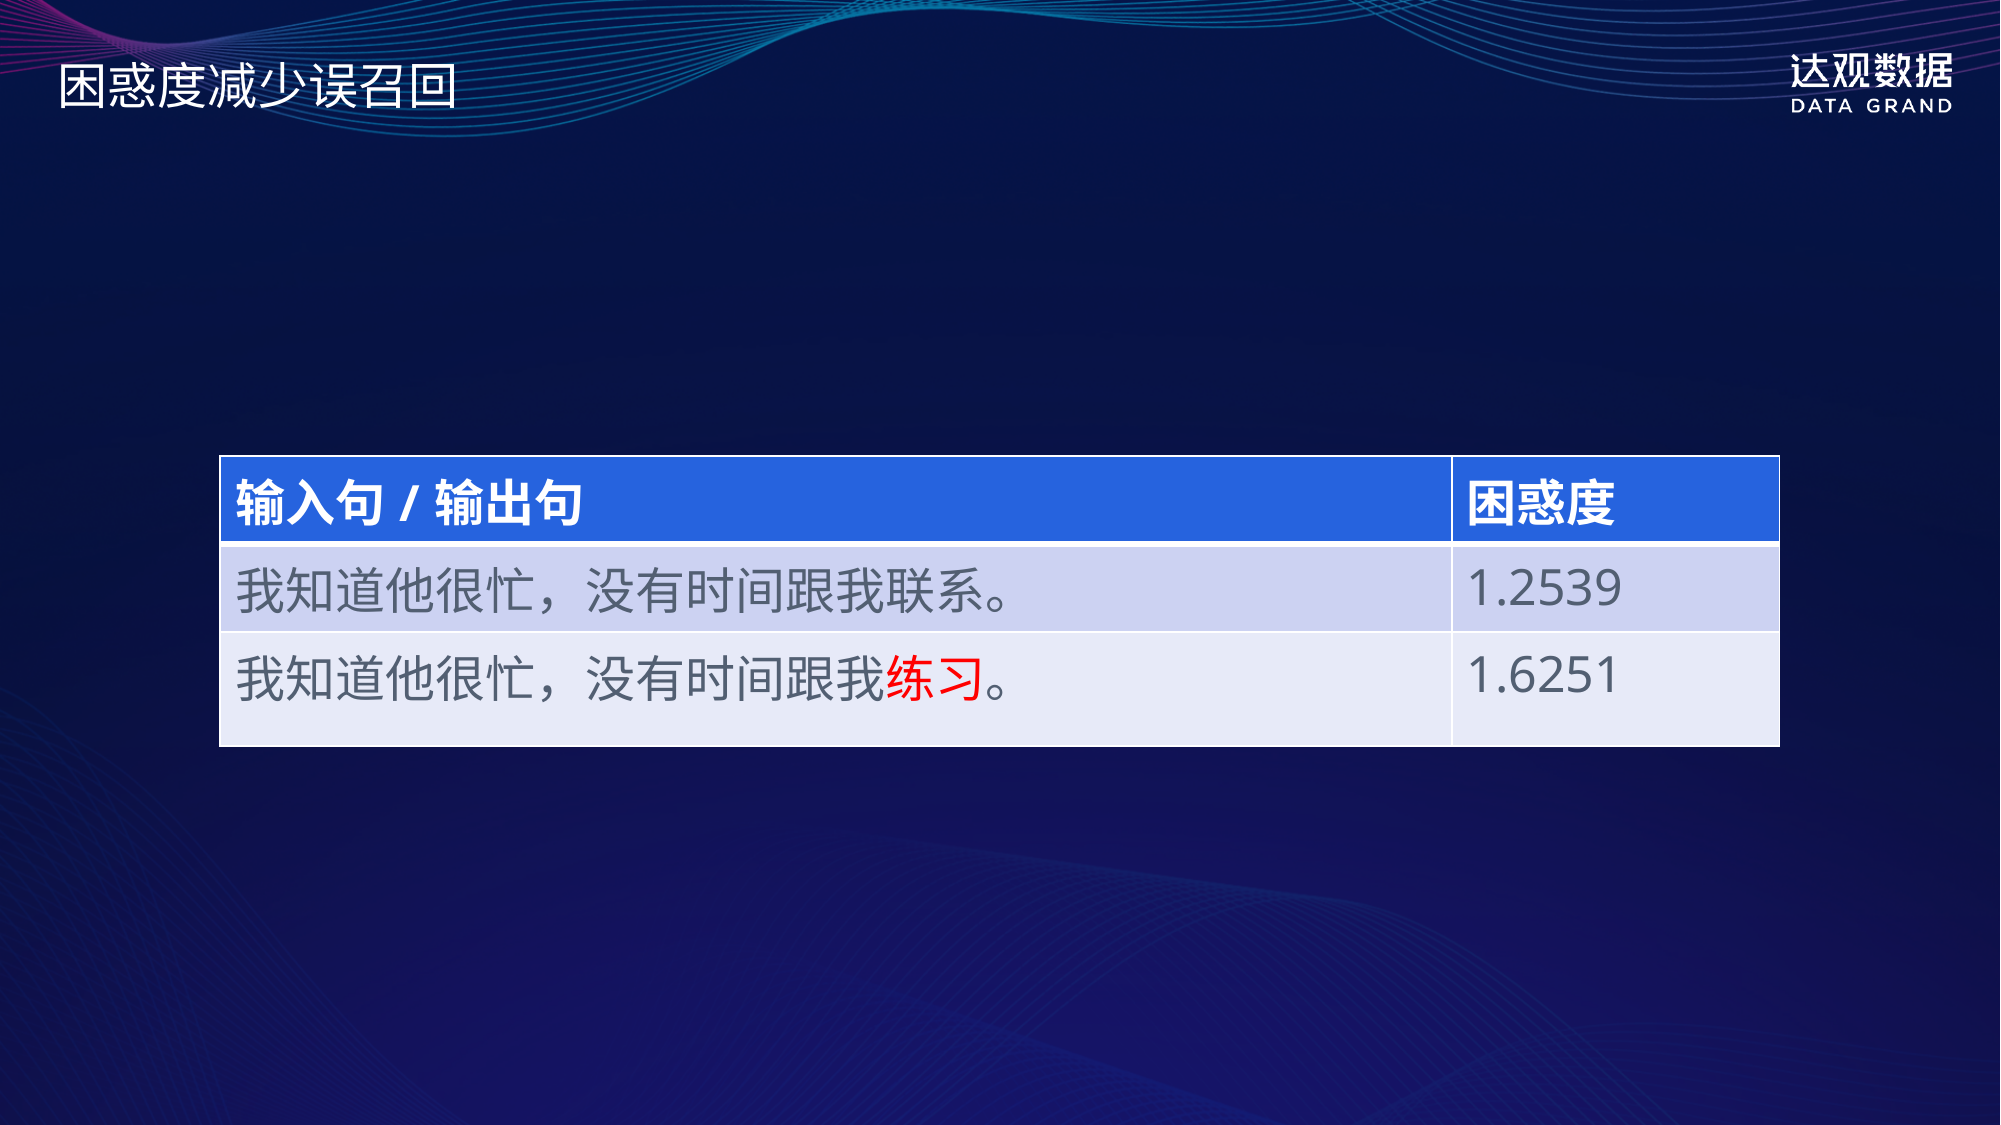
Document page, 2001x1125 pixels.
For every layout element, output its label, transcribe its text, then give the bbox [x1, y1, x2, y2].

table_cell 我知道他很忙，没有时间跟我联系。 [221, 547, 1451, 631]
picture [961, 0, 970, 5]
picture [972, 0, 981, 5]
title 困惑度减少误召回 [57, 54, 1783, 120]
table_cell 1.6251 [1453, 633, 1779, 745]
table_cell 我知道他很忙，没有时间跟我练习。 [221, 633, 1451, 745]
table_header 输入句/输出句 [221, 457, 1451, 541]
table_cell 1.2539 [1453, 547, 1779, 631]
picture [0, 0, 2000, 1125]
table_header 困惑度 [1453, 457, 1779, 541]
